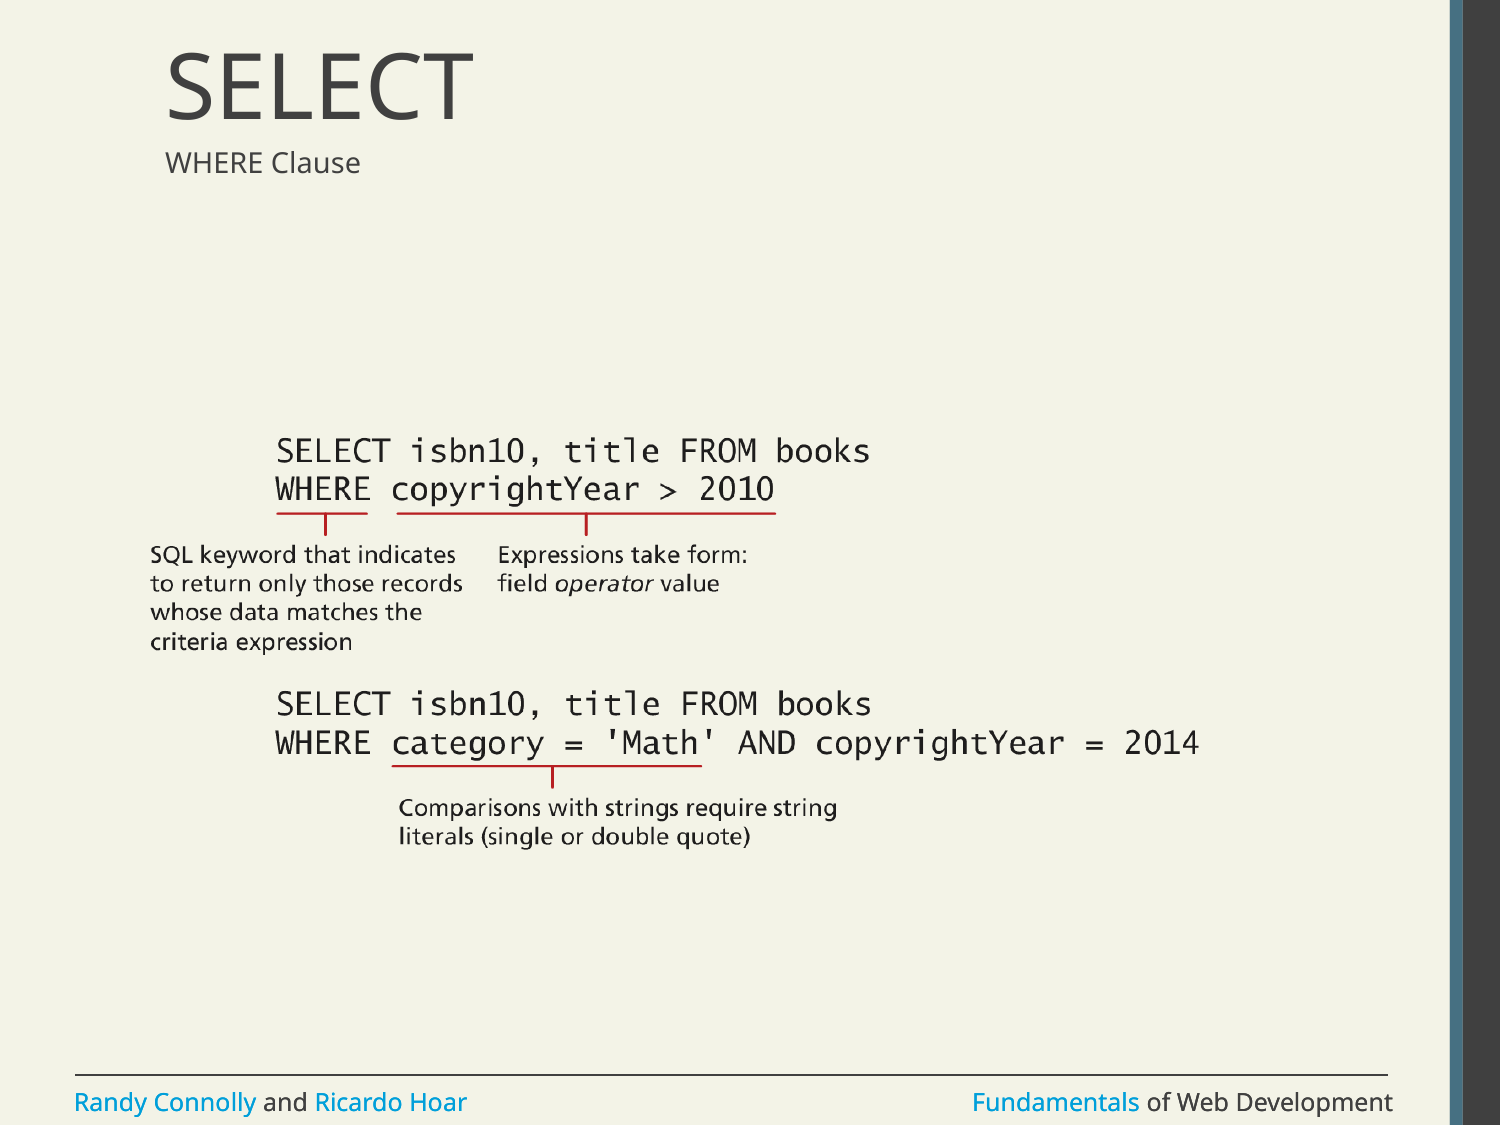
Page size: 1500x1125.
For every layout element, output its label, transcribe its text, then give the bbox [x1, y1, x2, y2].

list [149, 269, 1201, 1013]
list WHERE Clause [150, 137, 1200, 188]
title SELECT [150, 20, 1425, 188]
